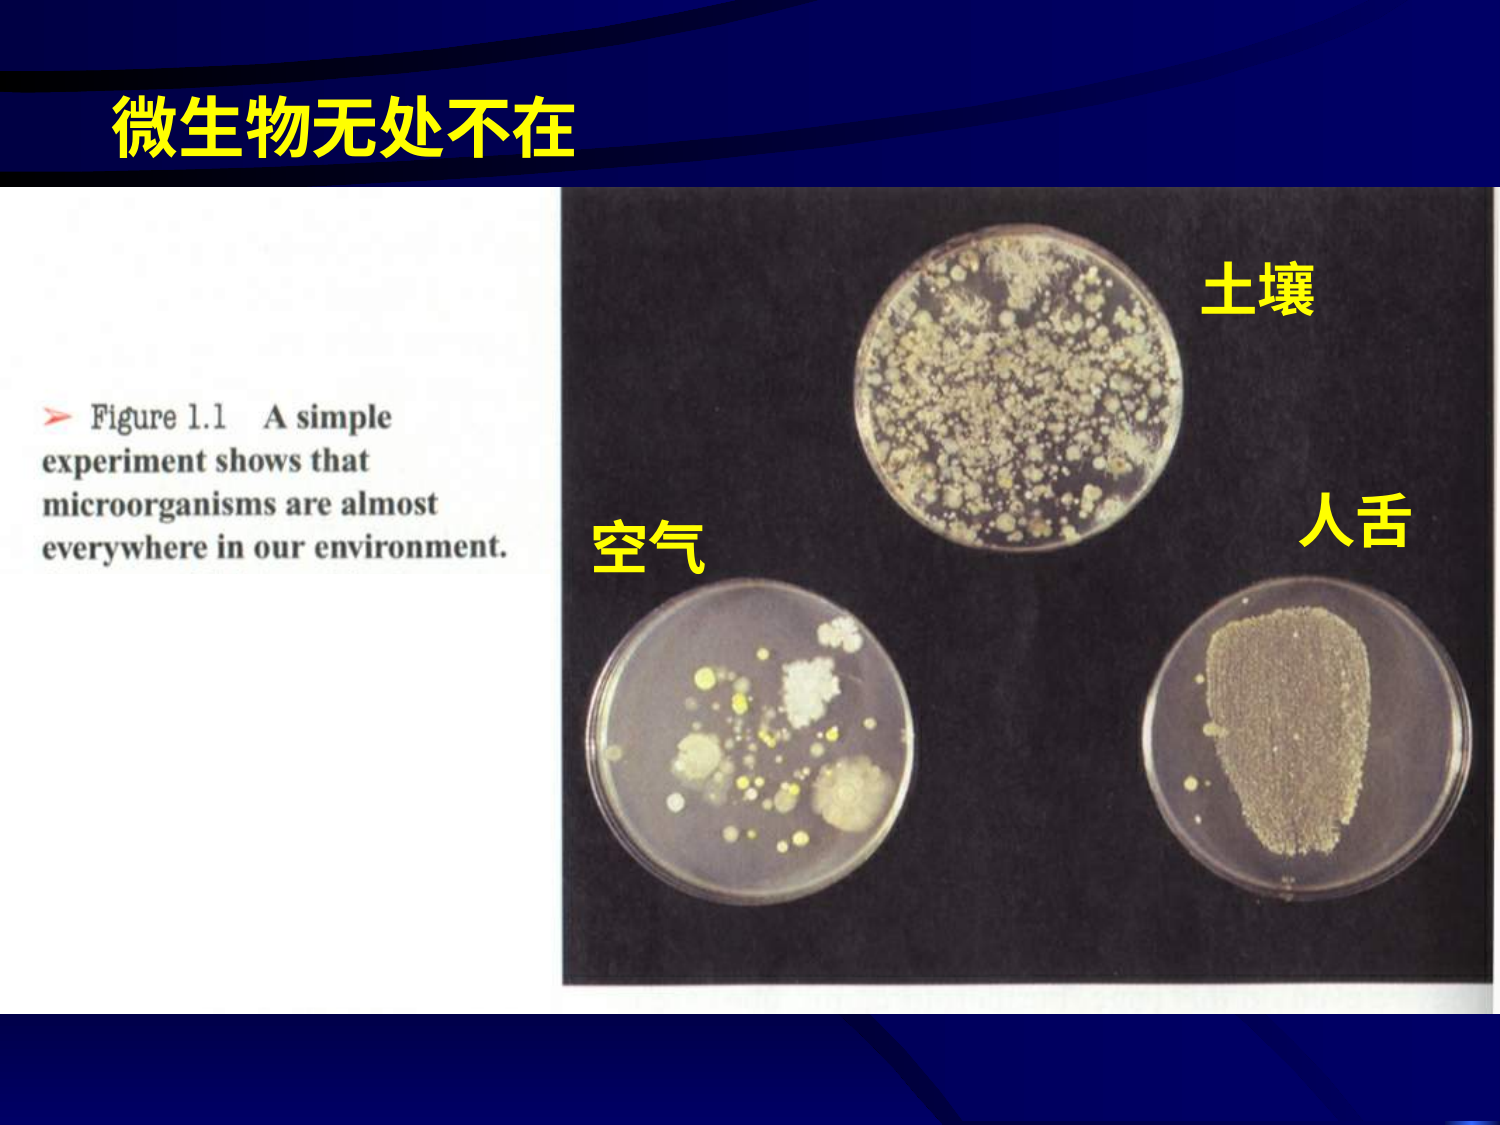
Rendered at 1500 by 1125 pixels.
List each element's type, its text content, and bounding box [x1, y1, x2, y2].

text_box 微生物无处不在 [96, 78, 594, 173]
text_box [0, 187, 1500, 1015]
